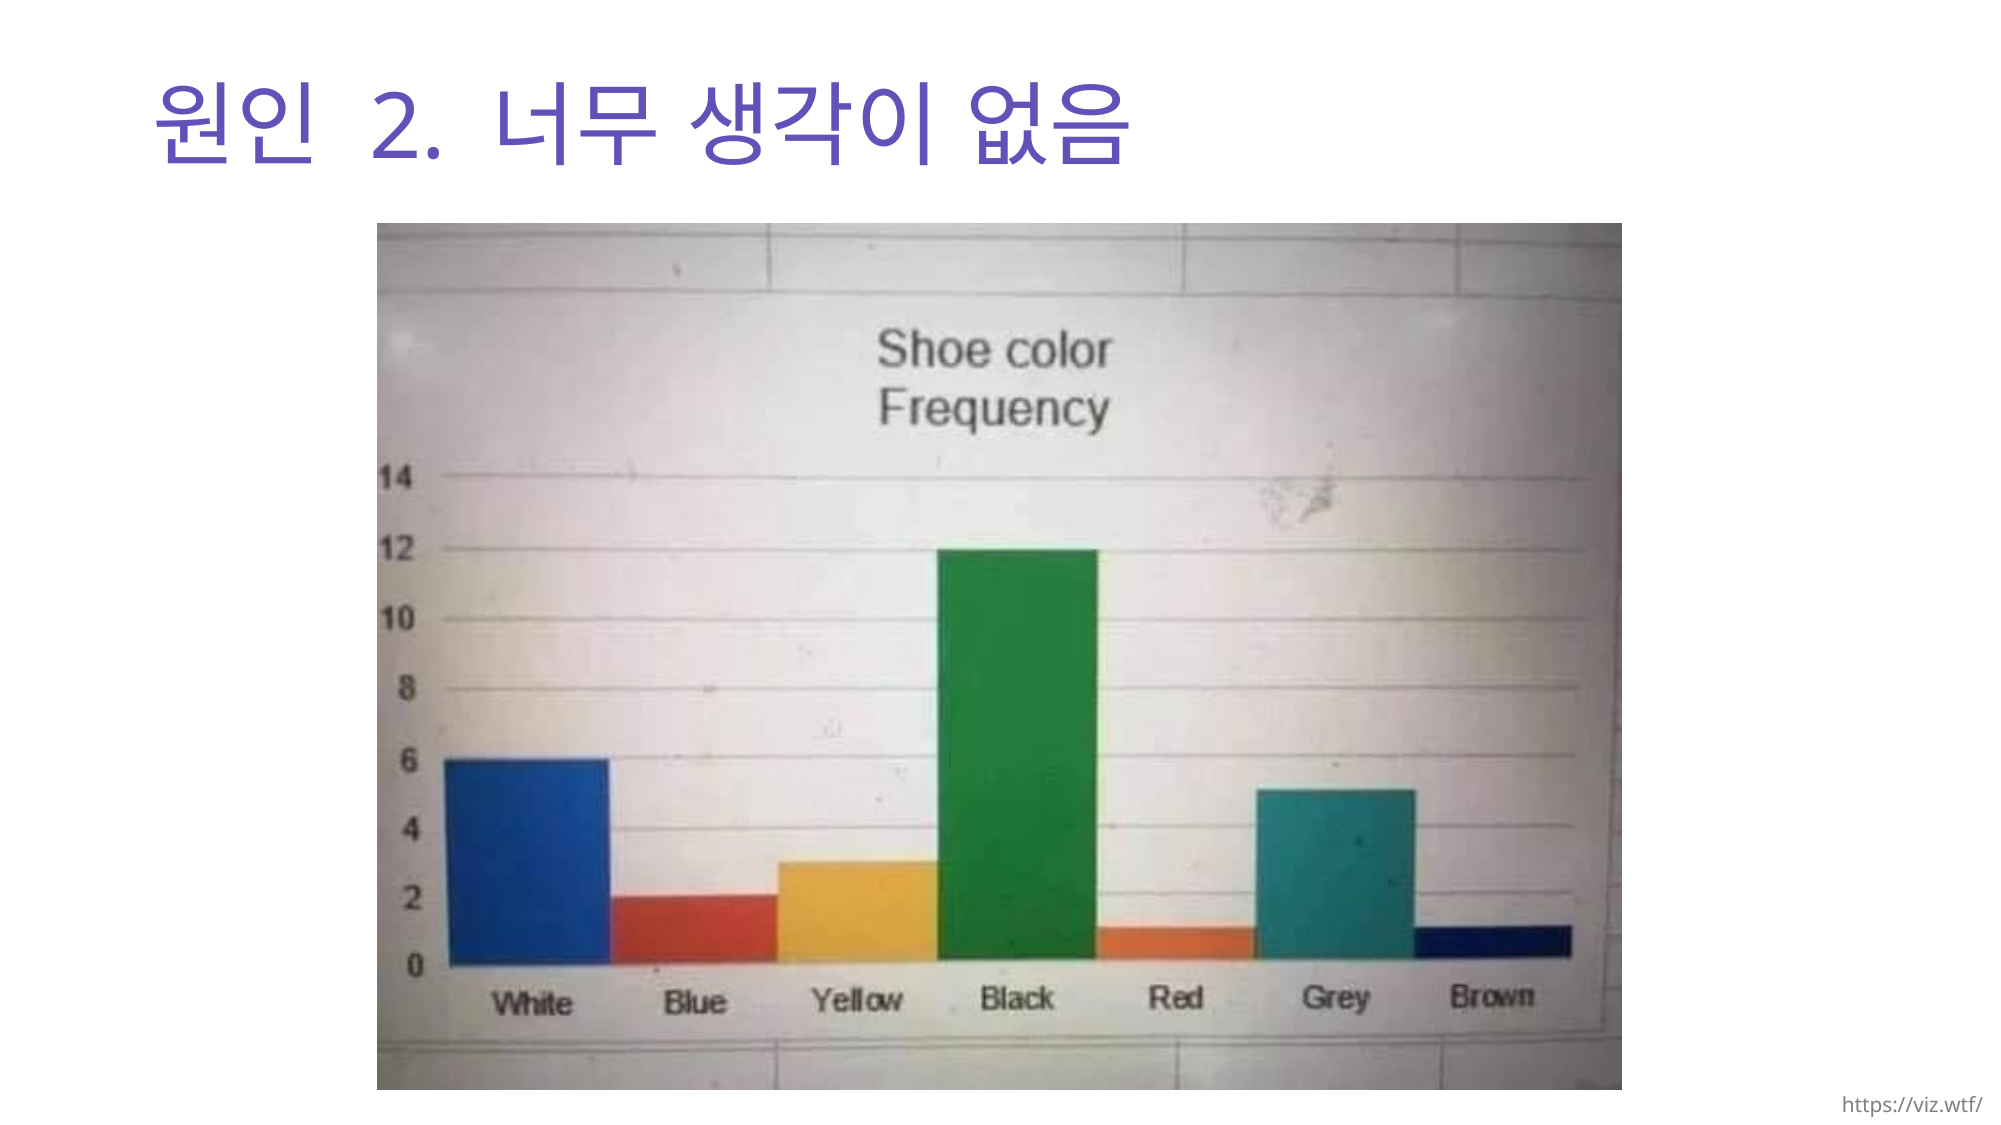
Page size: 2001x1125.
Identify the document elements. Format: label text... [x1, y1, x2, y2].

text_box https://viz.wtf/ [1827, 1084, 1999, 1125]
picture [377, 223, 1622, 1091]
title 원인 2. 너무 생각이 없음 [137, 59, 1863, 199]
